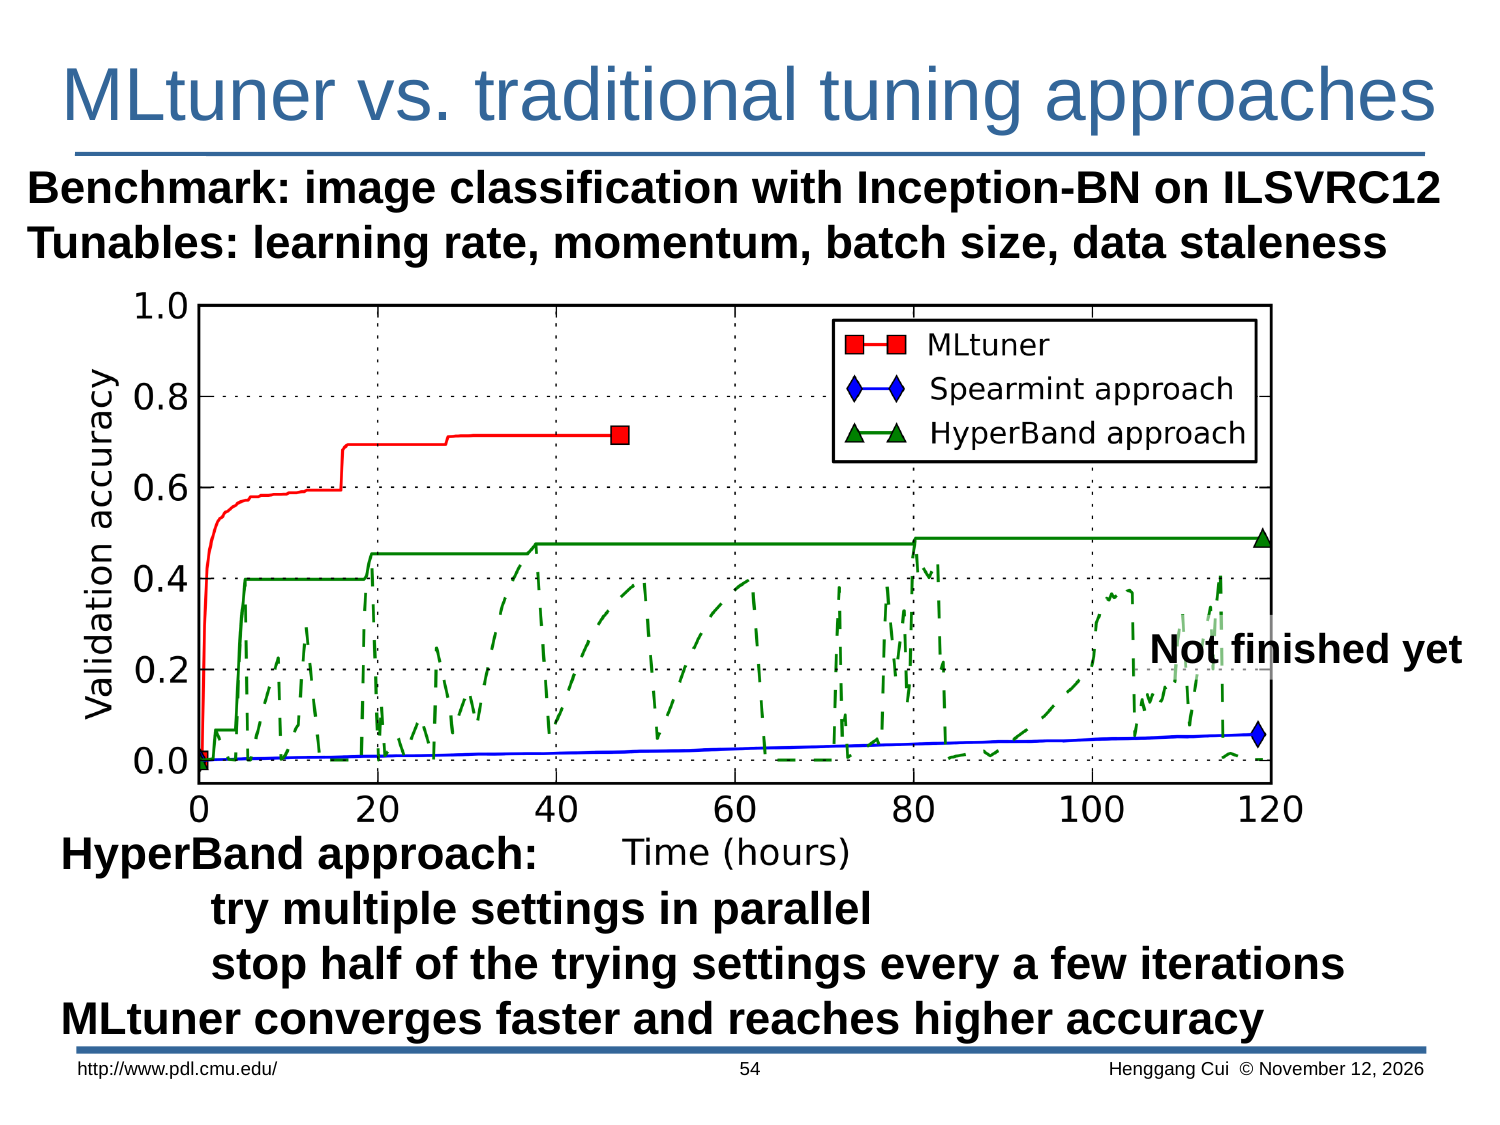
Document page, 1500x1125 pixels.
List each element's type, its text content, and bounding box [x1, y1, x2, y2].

text_box HyperBand approach: try multiple settings in parallel stop half of the trying settings every a few iterations MLtuner converges faster and reaches higher accuracy [45, 816, 1500, 1052]
footer http://www.pdl.cmu.edu/ [60, 1052, 436, 1112]
title MLtuner vs. traditional tuning approaches [0, 34, 1500, 147]
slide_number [1059, 1052, 1442, 1112]
slide_number 54 [603, 1052, 897, 1084]
text_box Benchmark: image classification with Inception-BN on ILSVRC12 Tunables: learning rate, momentum, batch size, data staleness [12, 149, 1467, 275]
text_box Not finished yet [1346, 614, 1500, 680]
picture [44, 254, 1342, 904]
